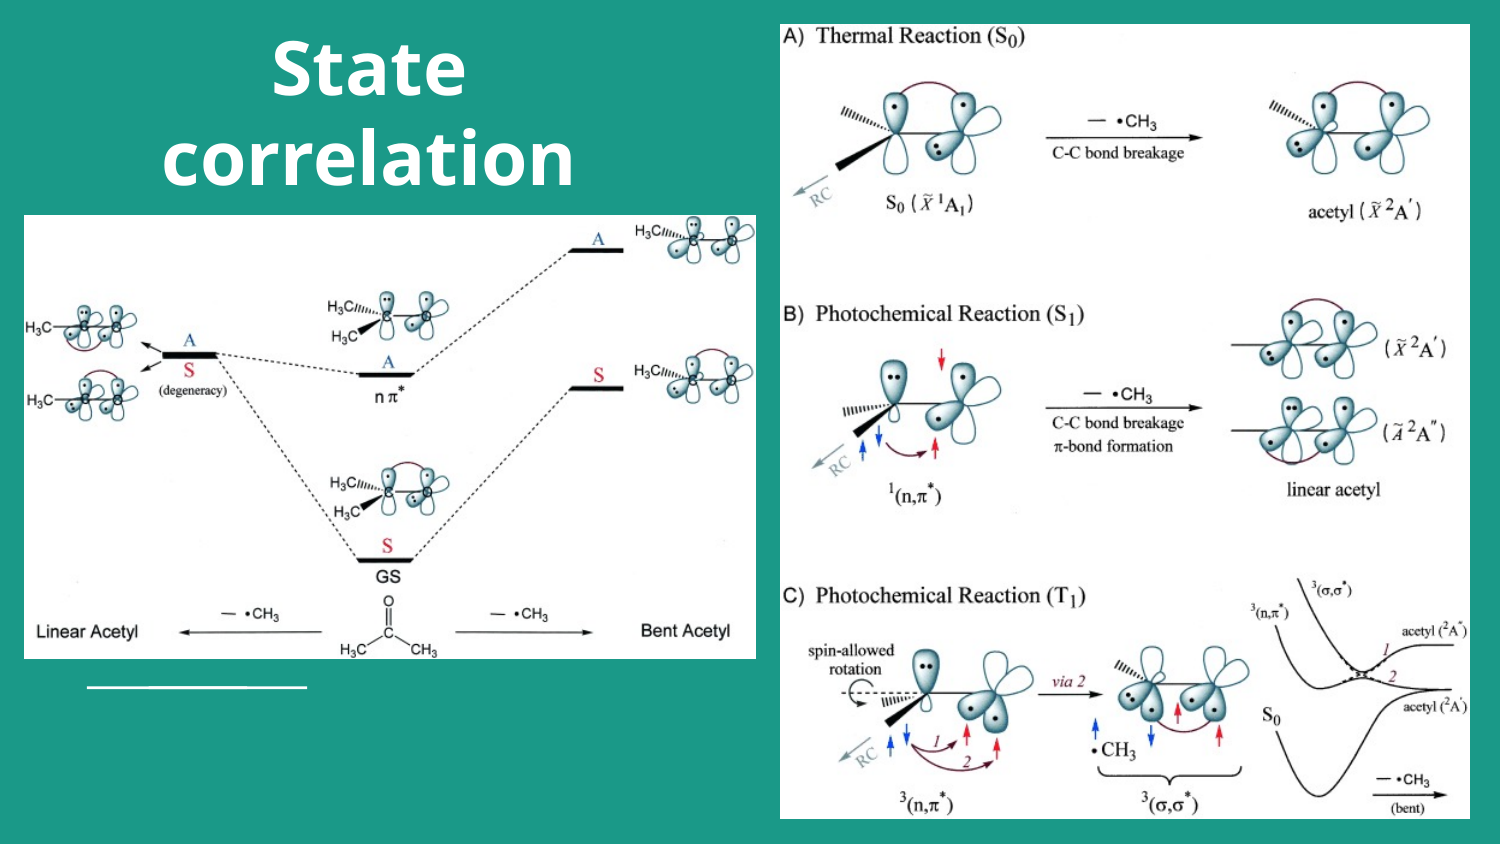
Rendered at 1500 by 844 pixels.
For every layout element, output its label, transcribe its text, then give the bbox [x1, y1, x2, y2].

picture [779, 24, 1470, 819]
title State correlation diagrams [68, 5, 671, 171]
picture [24, 215, 756, 659]
